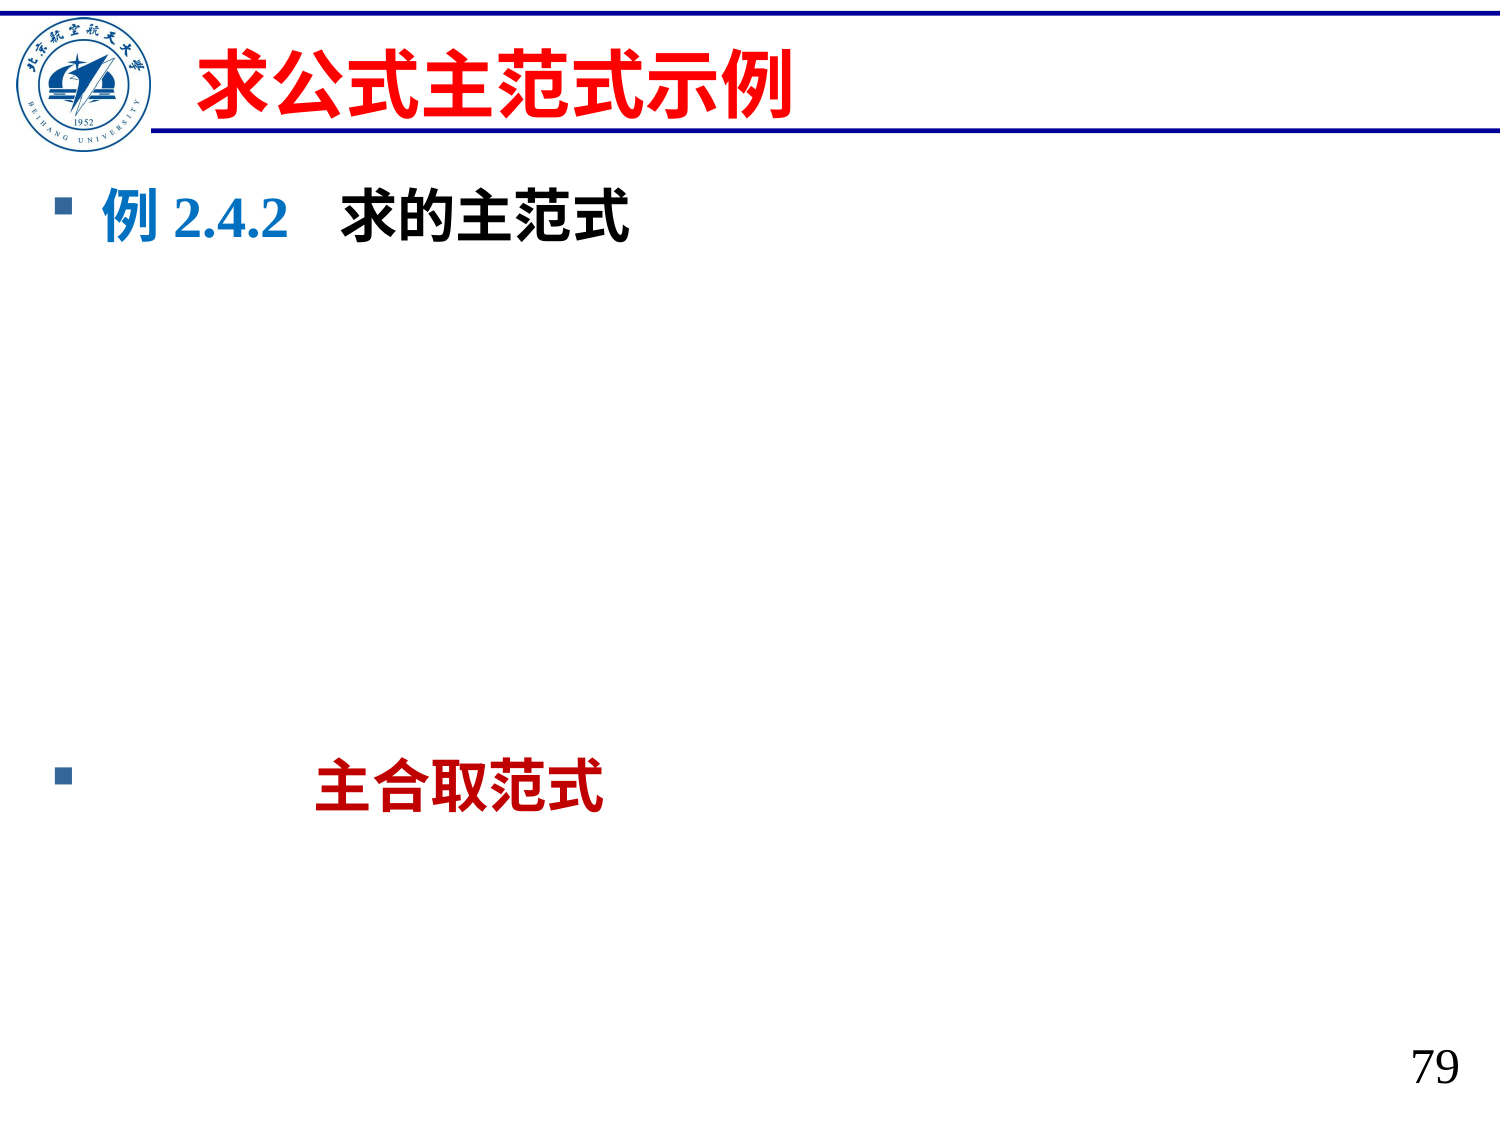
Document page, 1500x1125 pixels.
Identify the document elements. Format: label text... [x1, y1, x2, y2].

title 求公式主范式示例 [180, 29, 1455, 137]
picture [16, 17, 151, 152]
